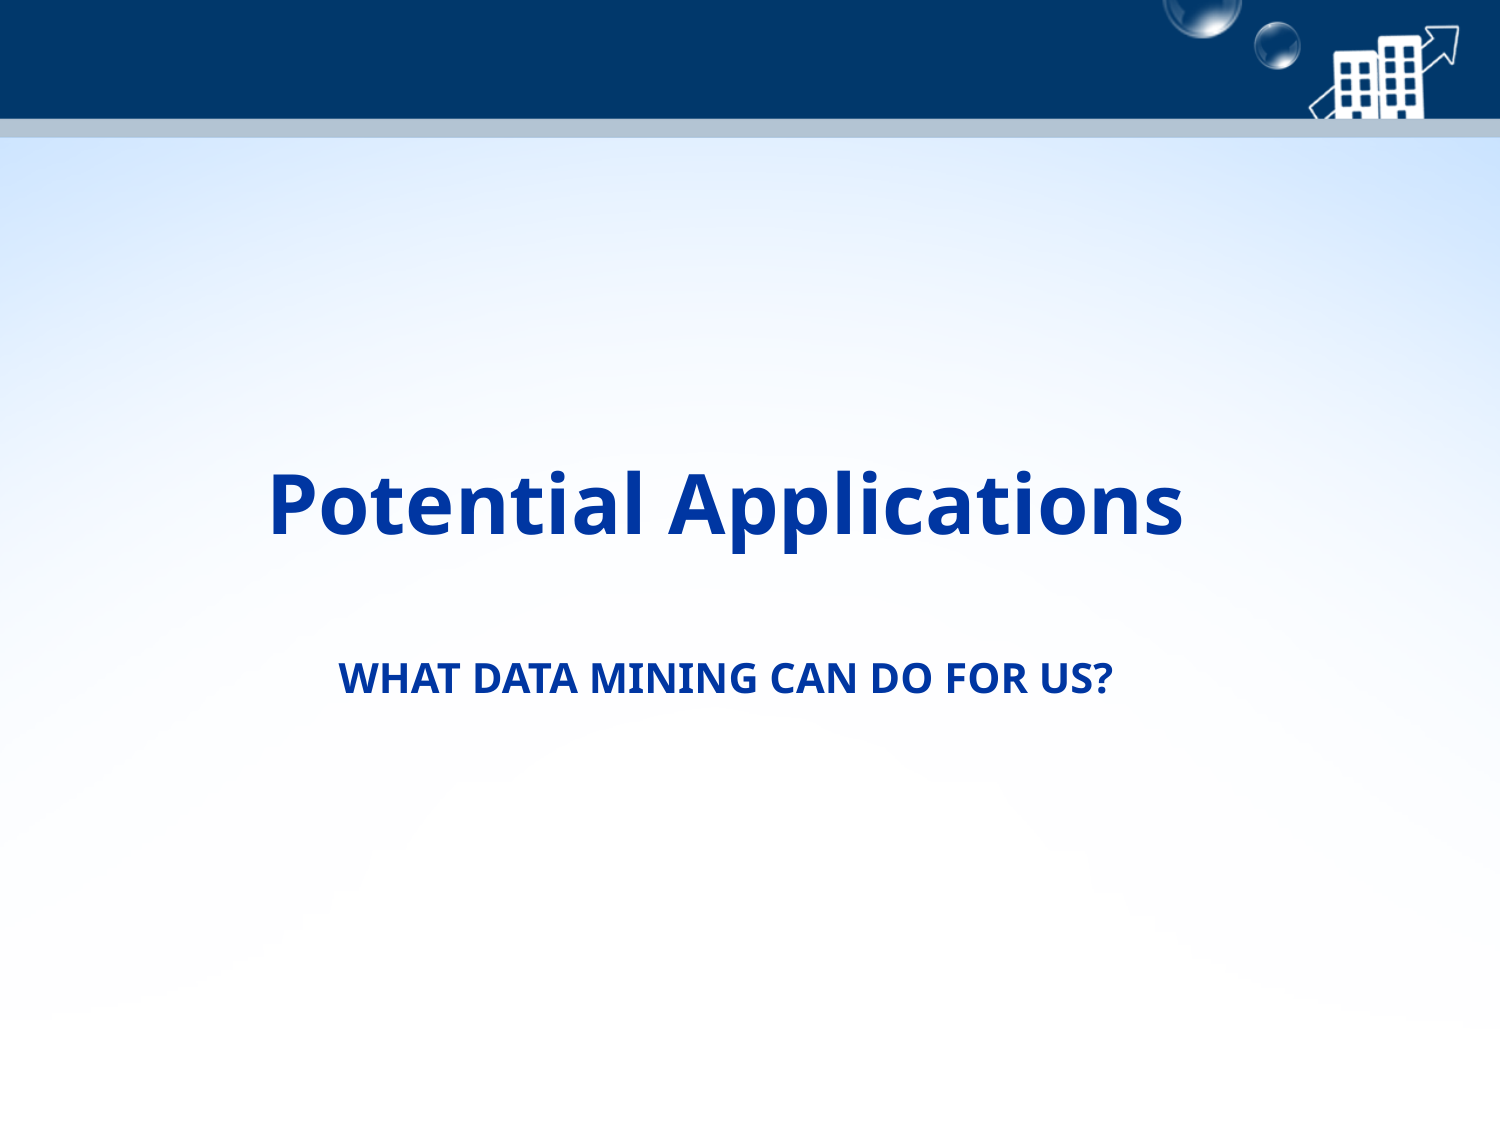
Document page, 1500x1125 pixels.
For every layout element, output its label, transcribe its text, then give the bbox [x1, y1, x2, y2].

picture [0, 0, 1500, 1125]
text_box Potential Applications WHAT DATA MINING CAN DO FOR US? [251, 444, 1201, 710]
